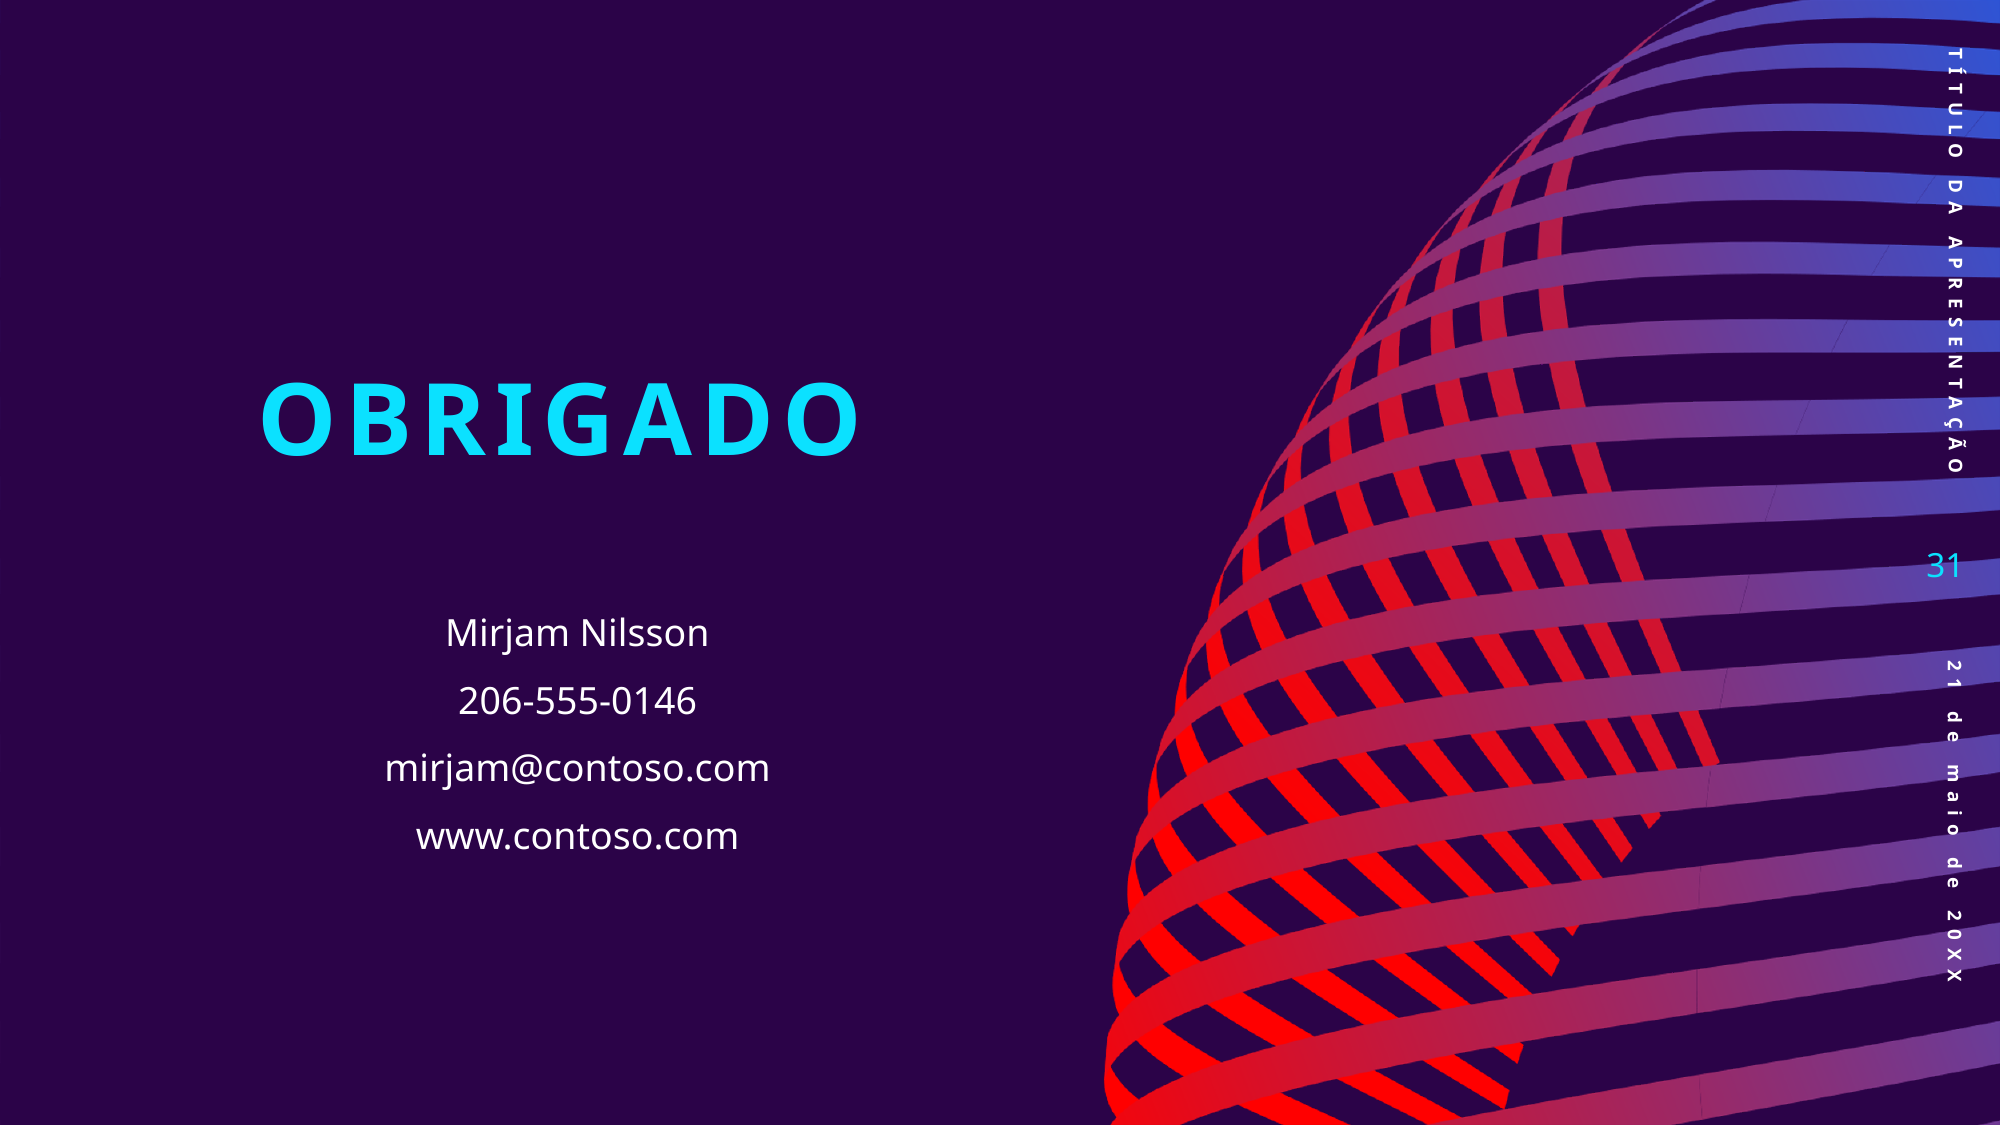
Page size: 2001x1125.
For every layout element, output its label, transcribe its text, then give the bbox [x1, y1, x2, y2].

title Obrigado [168, 92, 987, 485]
picture [0, 0, 2000, 1125]
slide_number 21 de maio de 20XX [1925, 645, 1986, 1080]
footer TÍTULO DA APRESENTAÇÃO [1926, 33, 1987, 489]
slide_number 31 [1889, 519, 1980, 615]
list Mirjam Nilsson​​ 206-555-0146​ mirjam@contoso.com​ www.contoso.com​ [168, 579, 987, 868]
